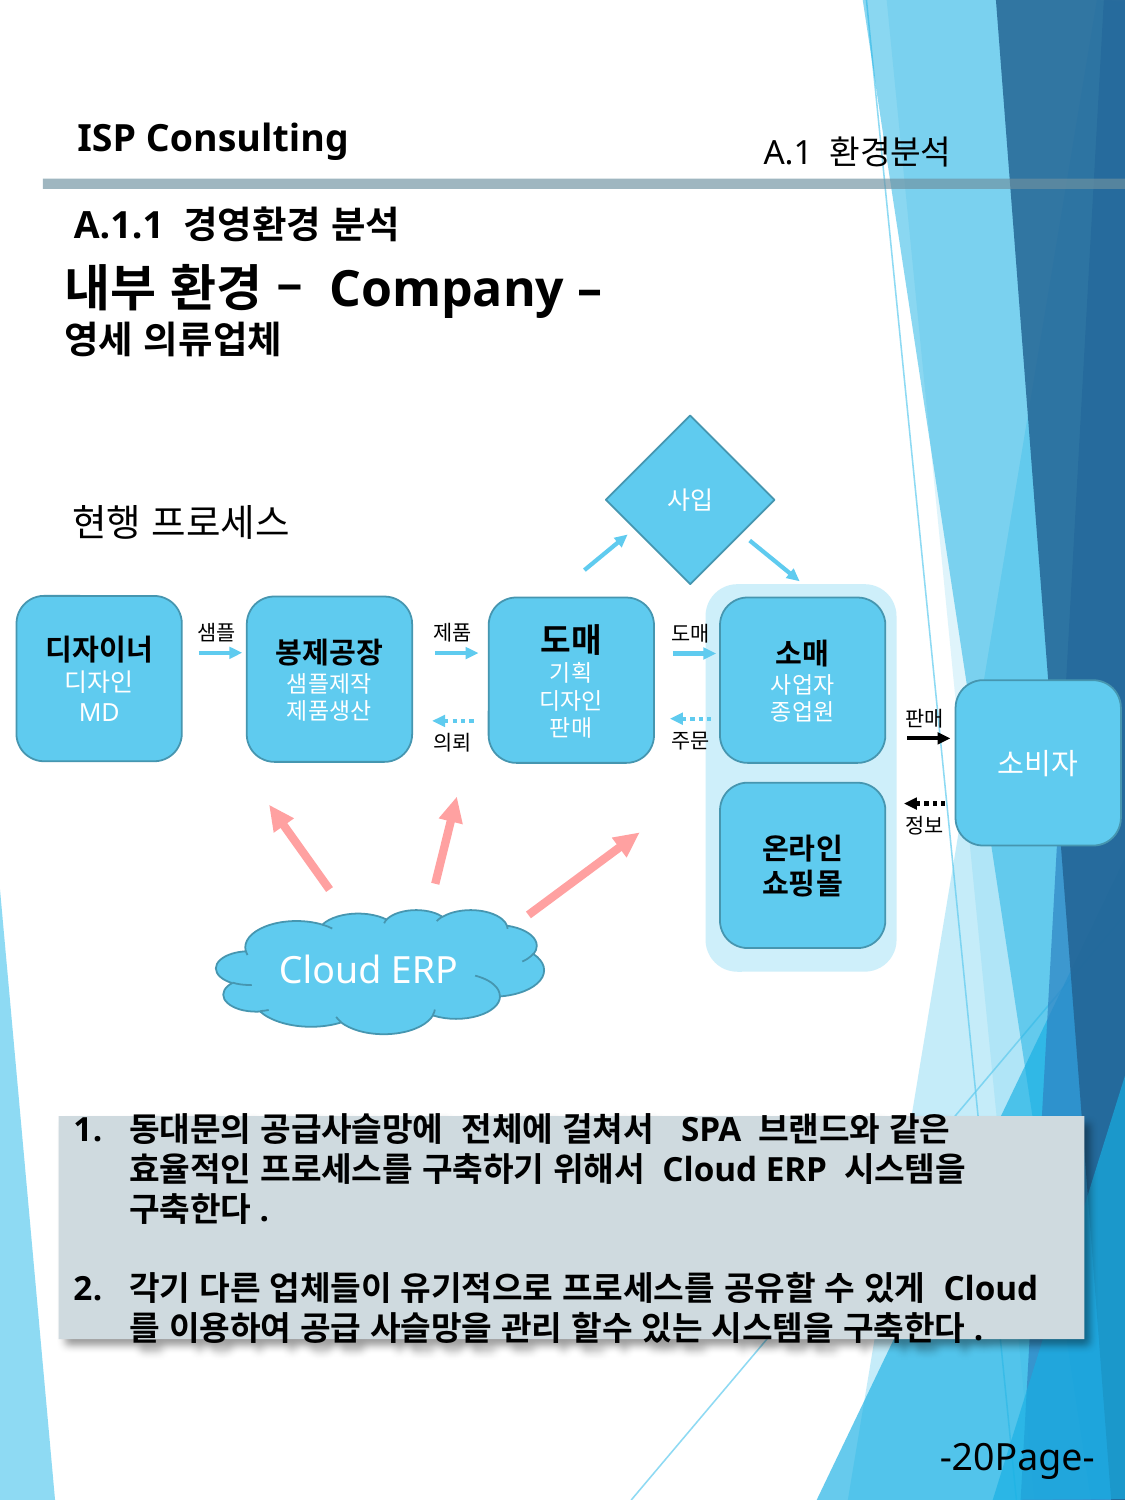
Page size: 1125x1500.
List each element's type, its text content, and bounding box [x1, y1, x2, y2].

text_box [528, 832, 640, 916]
text_box 내부 환경 – Company – 영세 의류업체 [49, 248, 618, 369]
text_box ISP Consulting [62, 106, 365, 167]
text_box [16, 415, 1122, 973]
text_box A.1.1 경영환경 분석 [59, 193, 416, 253]
text_box -20Page- [924, 1425, 1110, 1485]
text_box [269, 804, 330, 890]
text_box 동대문의 공급사슬망에 전체에 걸쳐서 SPA 브랜드와 같은 효율적인 프로세스를 구축하기 위해서 Cloud ERP 시스템을 구축한다. 각기 다른 업체들이 유기적으로 프로세스를 공유할 수 있게 Cloud를 이용하여 공급 사슬망을 관리 할수 있는 시스템을 구축한다. [58, 1115, 1085, 1340]
text_box A.1 환경분석 [748, 123, 967, 179]
text_box Cloud ERP [216, 973, 545, 1036]
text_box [434, 796, 457, 884]
